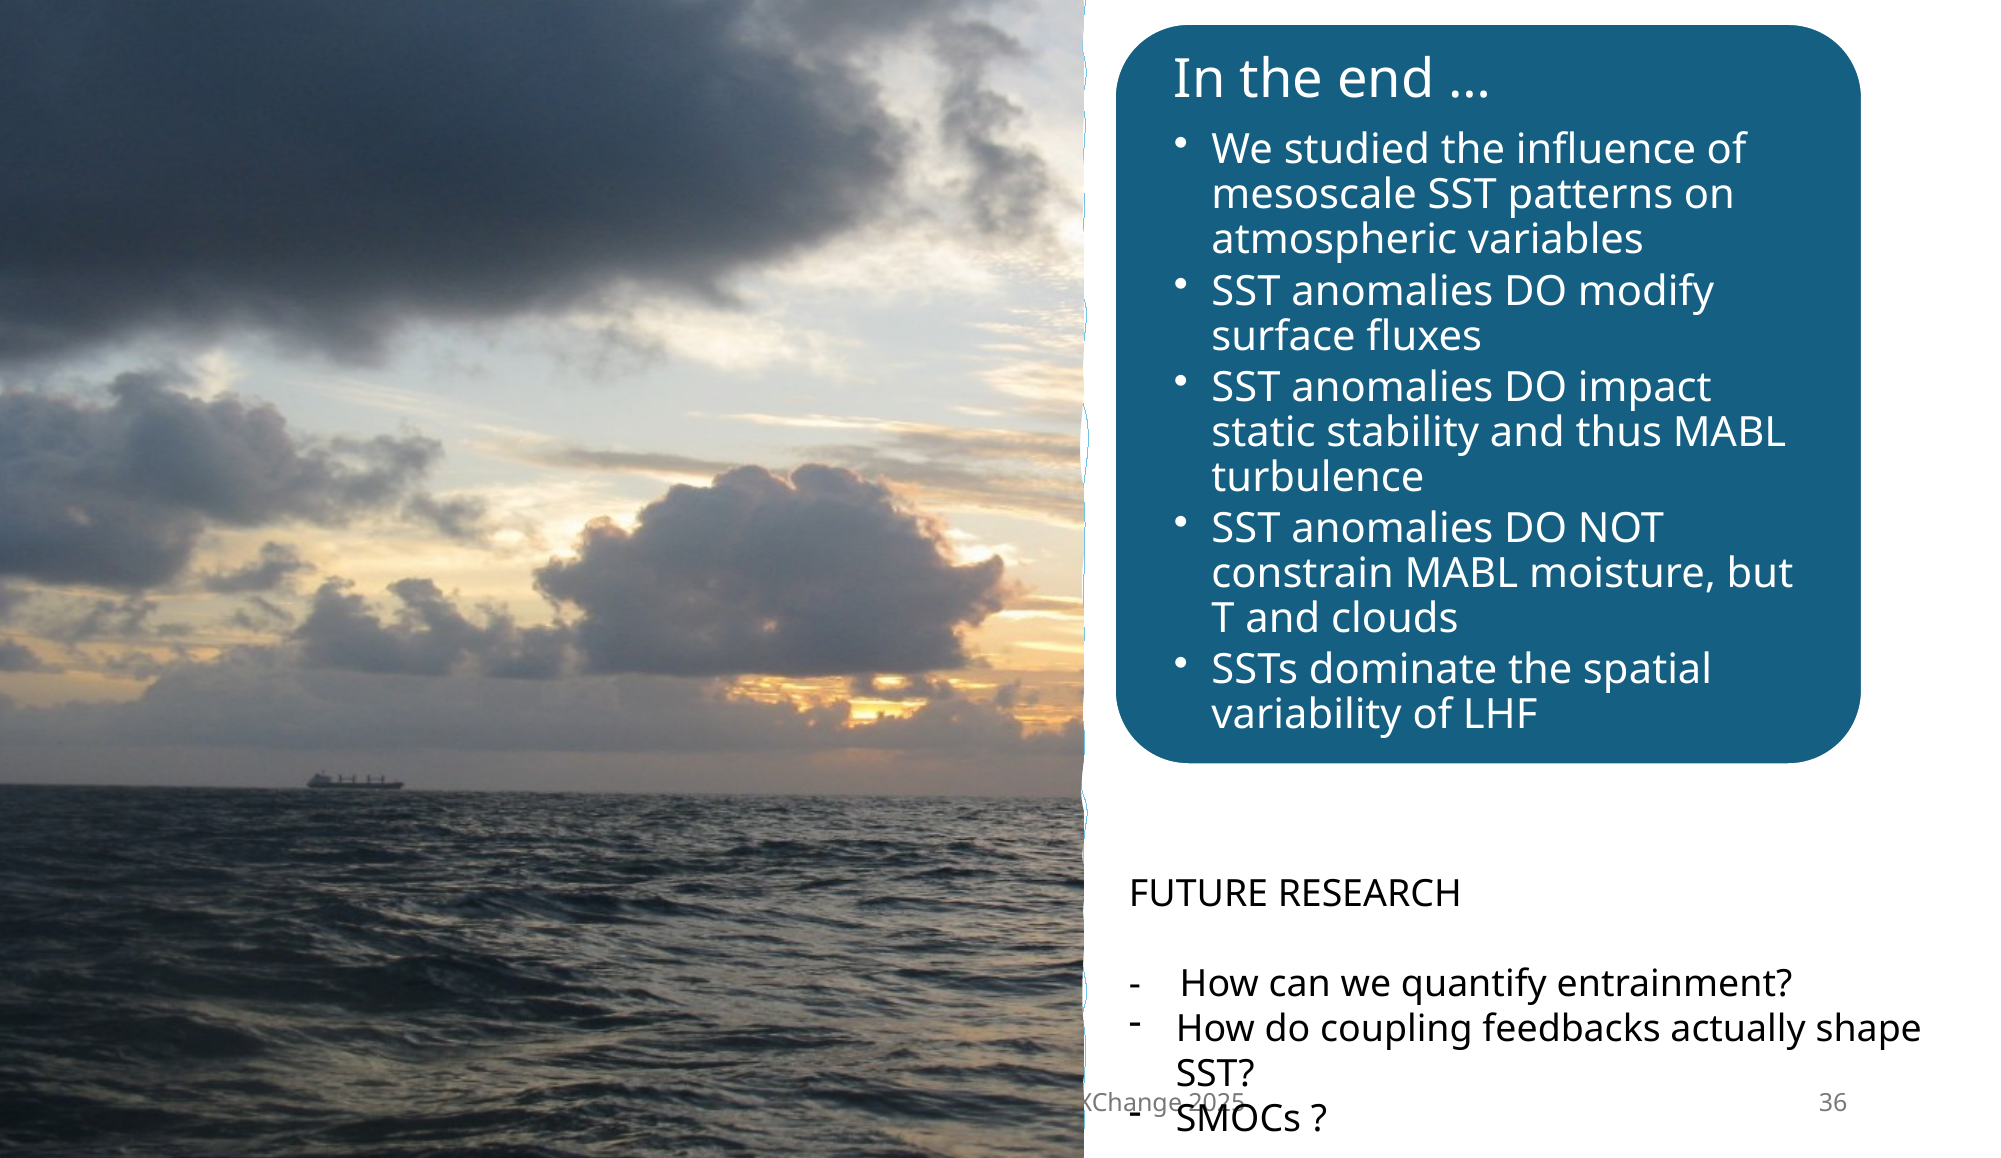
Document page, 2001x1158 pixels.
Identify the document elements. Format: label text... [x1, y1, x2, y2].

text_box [1113, 22, 1863, 766]
footer Alessandro Storer - Meteo XChange 2025 [1085, 1072, 1338, 1135]
text_box FUTURE RESEARCH - How can we quantify entrainment? How do coupling feedbacks actually shape SST? SMOCs ? [1114, 861, 1971, 1147]
picture [0, 0, 1085, 1158]
slide_number 36 [1412, 1072, 1863, 1135]
